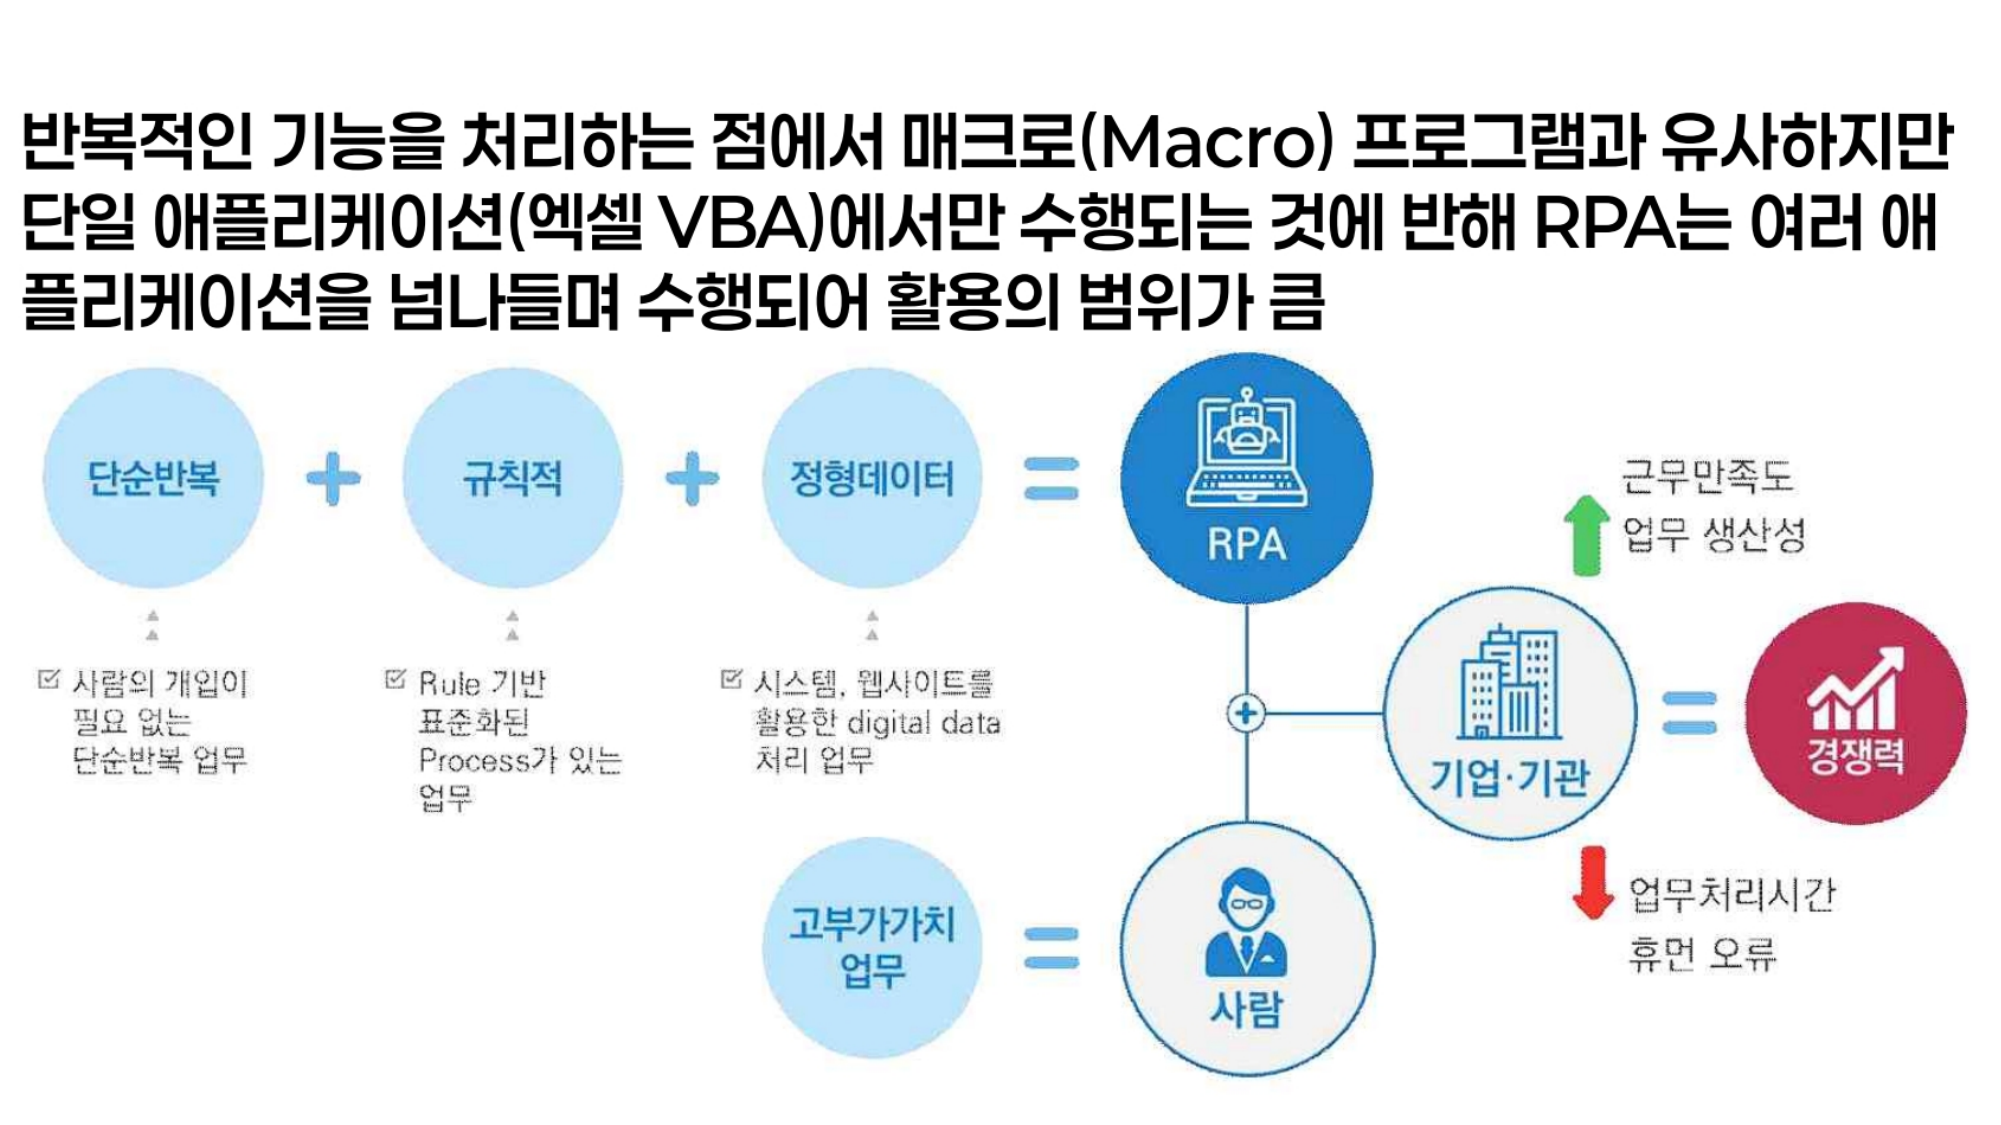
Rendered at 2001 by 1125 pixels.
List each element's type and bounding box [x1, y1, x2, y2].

list [0, 0, 1999, 1125]
